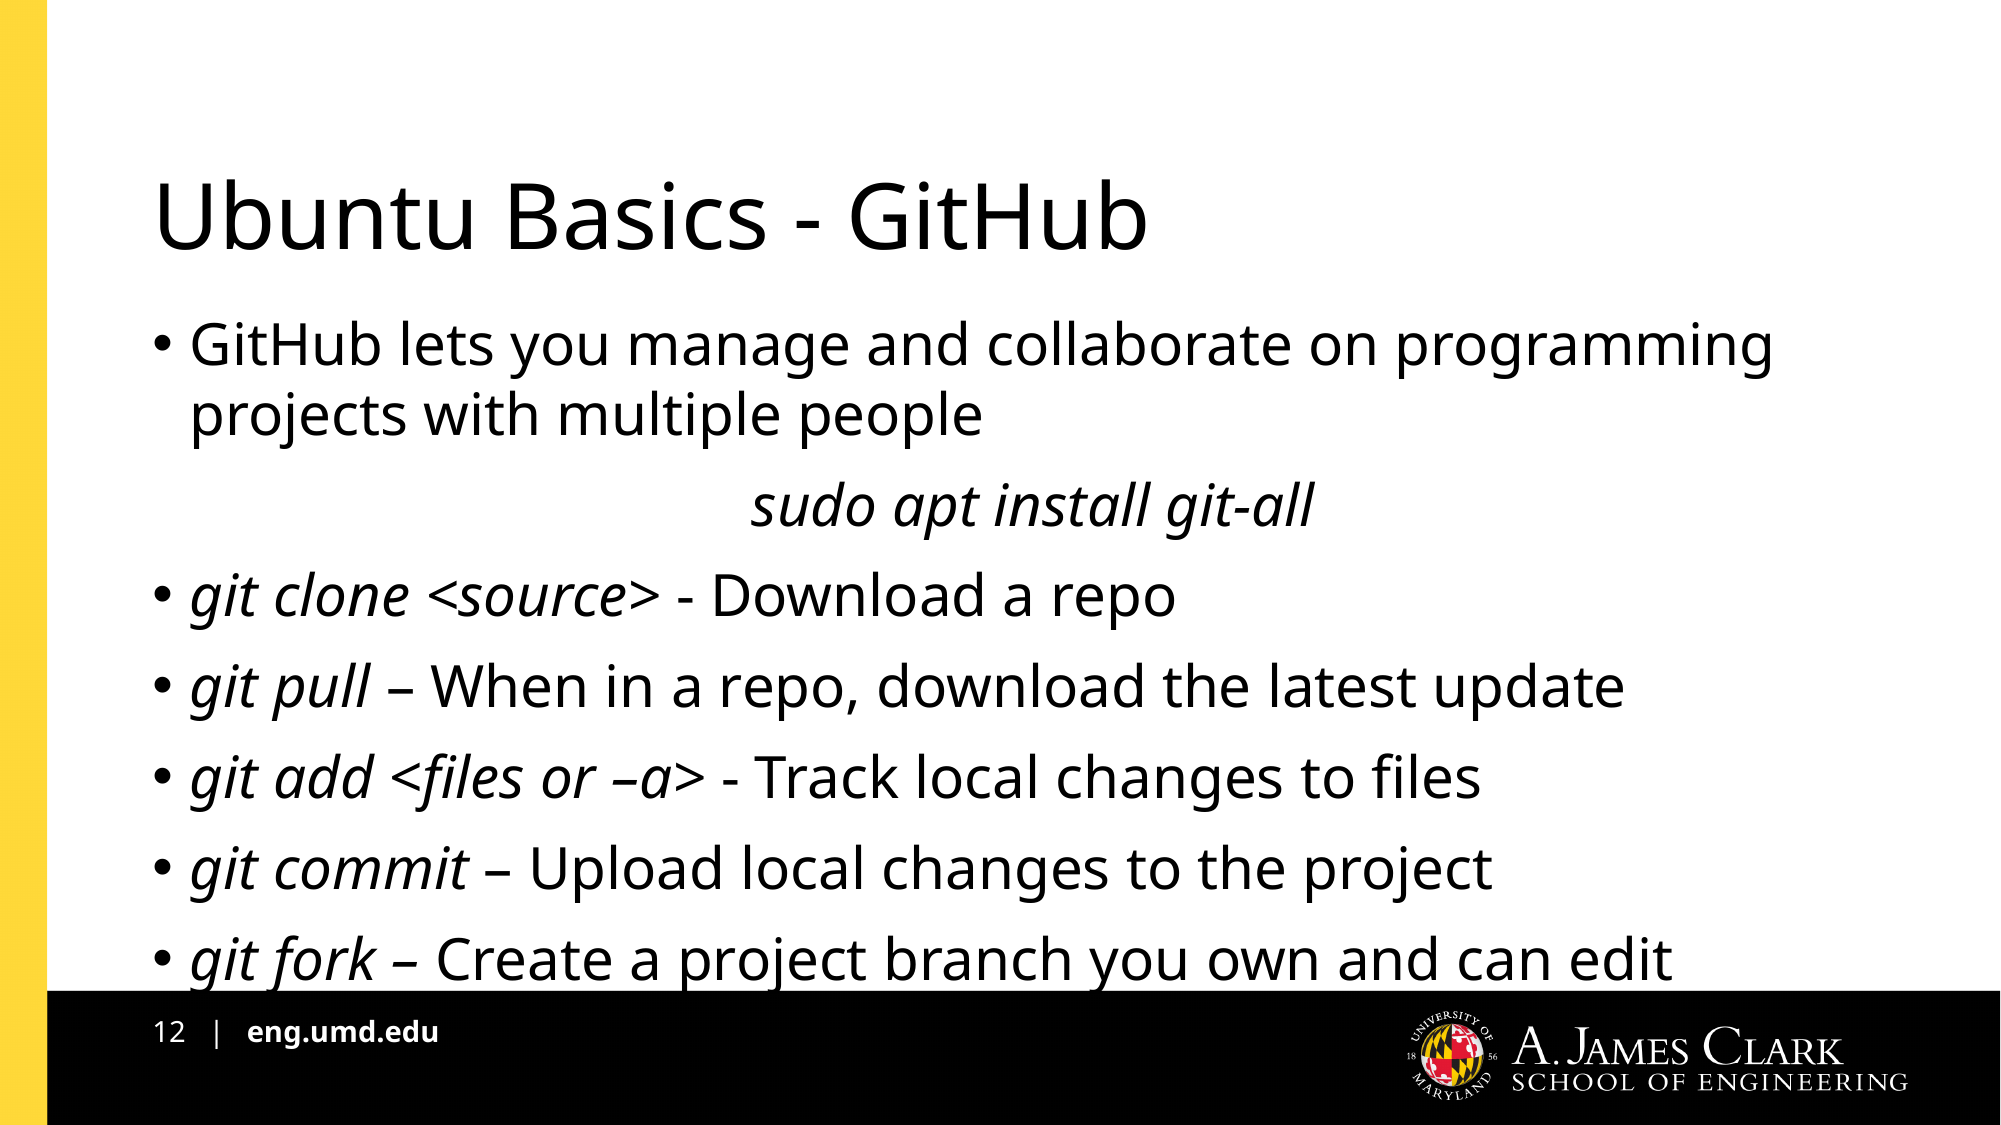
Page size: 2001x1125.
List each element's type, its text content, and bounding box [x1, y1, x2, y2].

footer 12 | eng.umd.edu [137, 1002, 1338, 1063]
picture [0, 0, 2001, 1125]
title Ubuntu Basics - GitHub [137, 59, 1863, 278]
list GitHub lets you manage and collaborate on programming projects with multiple people sudo apt install git-all git clone <source> - Download a repo git pull – When in a repo, download the latest update git add <files or –a> - Track local changes to files git commit – Upload local changes to the project git fork – Create a project branch you own and can edit [137, 299, 1930, 1003]
